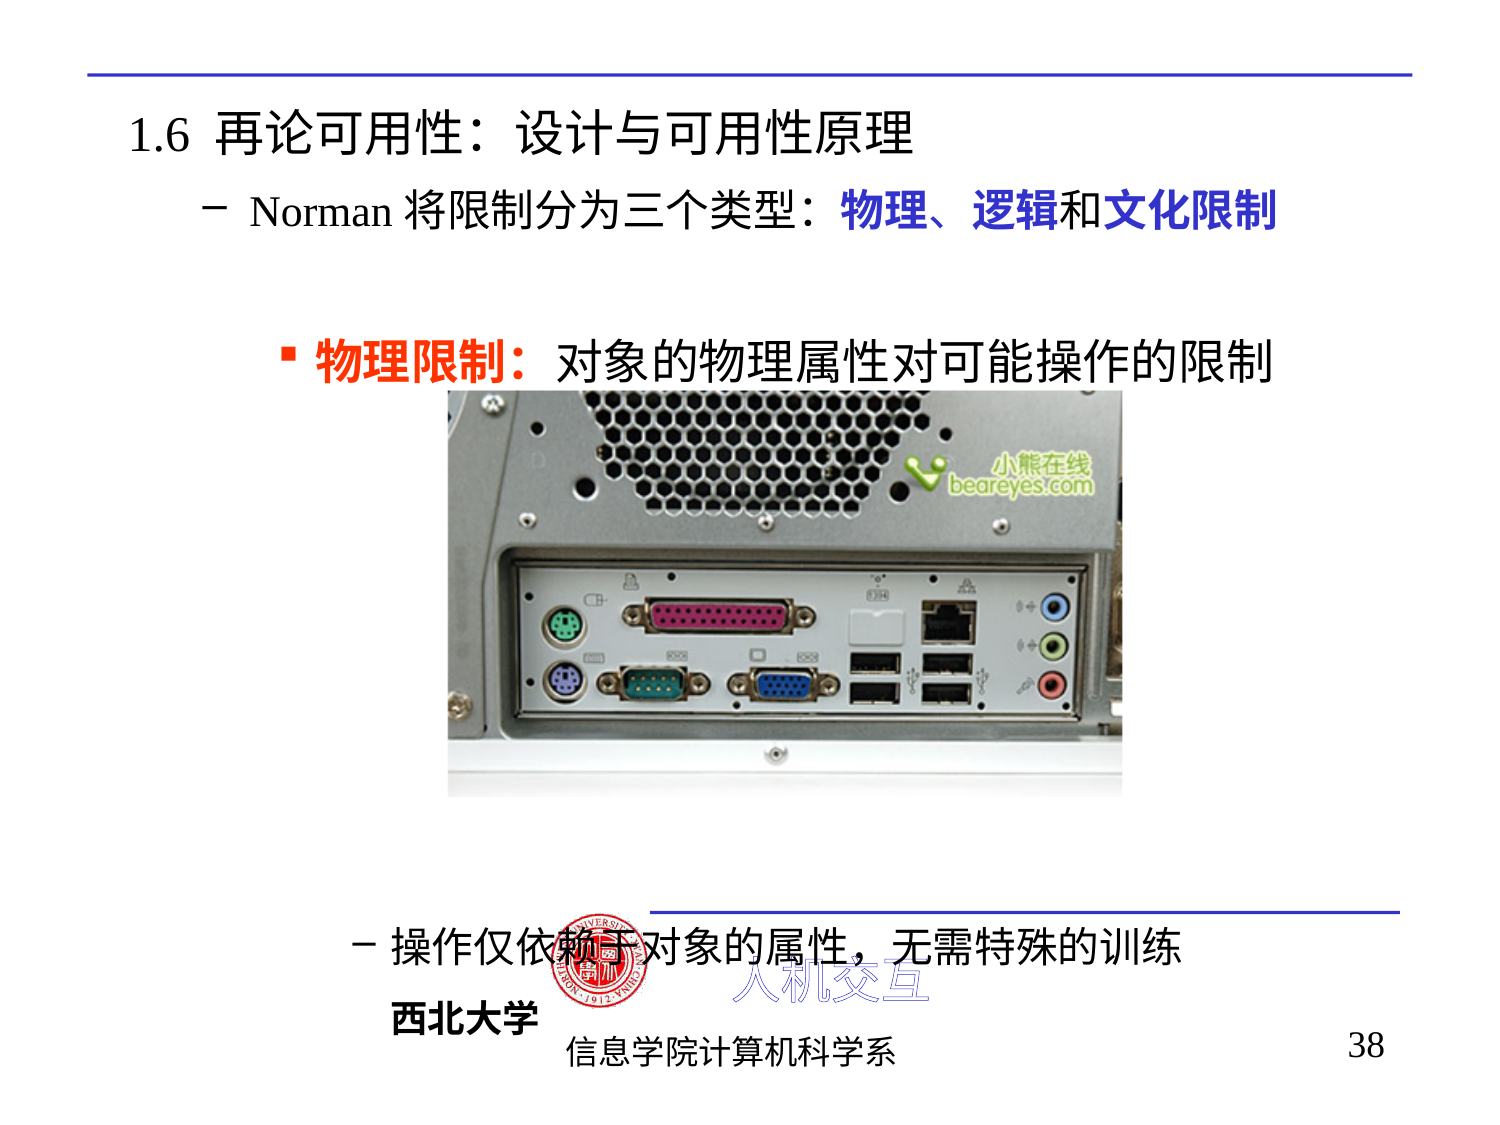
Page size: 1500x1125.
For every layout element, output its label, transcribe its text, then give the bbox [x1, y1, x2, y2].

slide_number 38 [1087, 1012, 1401, 1088]
title 1.6 再论可用性：设计与可用性原理 [112, 87, 1388, 174]
list Norman将限制分为三个类型：物理、逻辑和文化限制 物理限制：对象的物理属性对可能操作的限制 操作仅依赖于对象的属性，无需特殊的训练 [112, 174, 1388, 900]
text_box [586, 139, 1308, 258]
picture [445, 386, 1129, 798]
